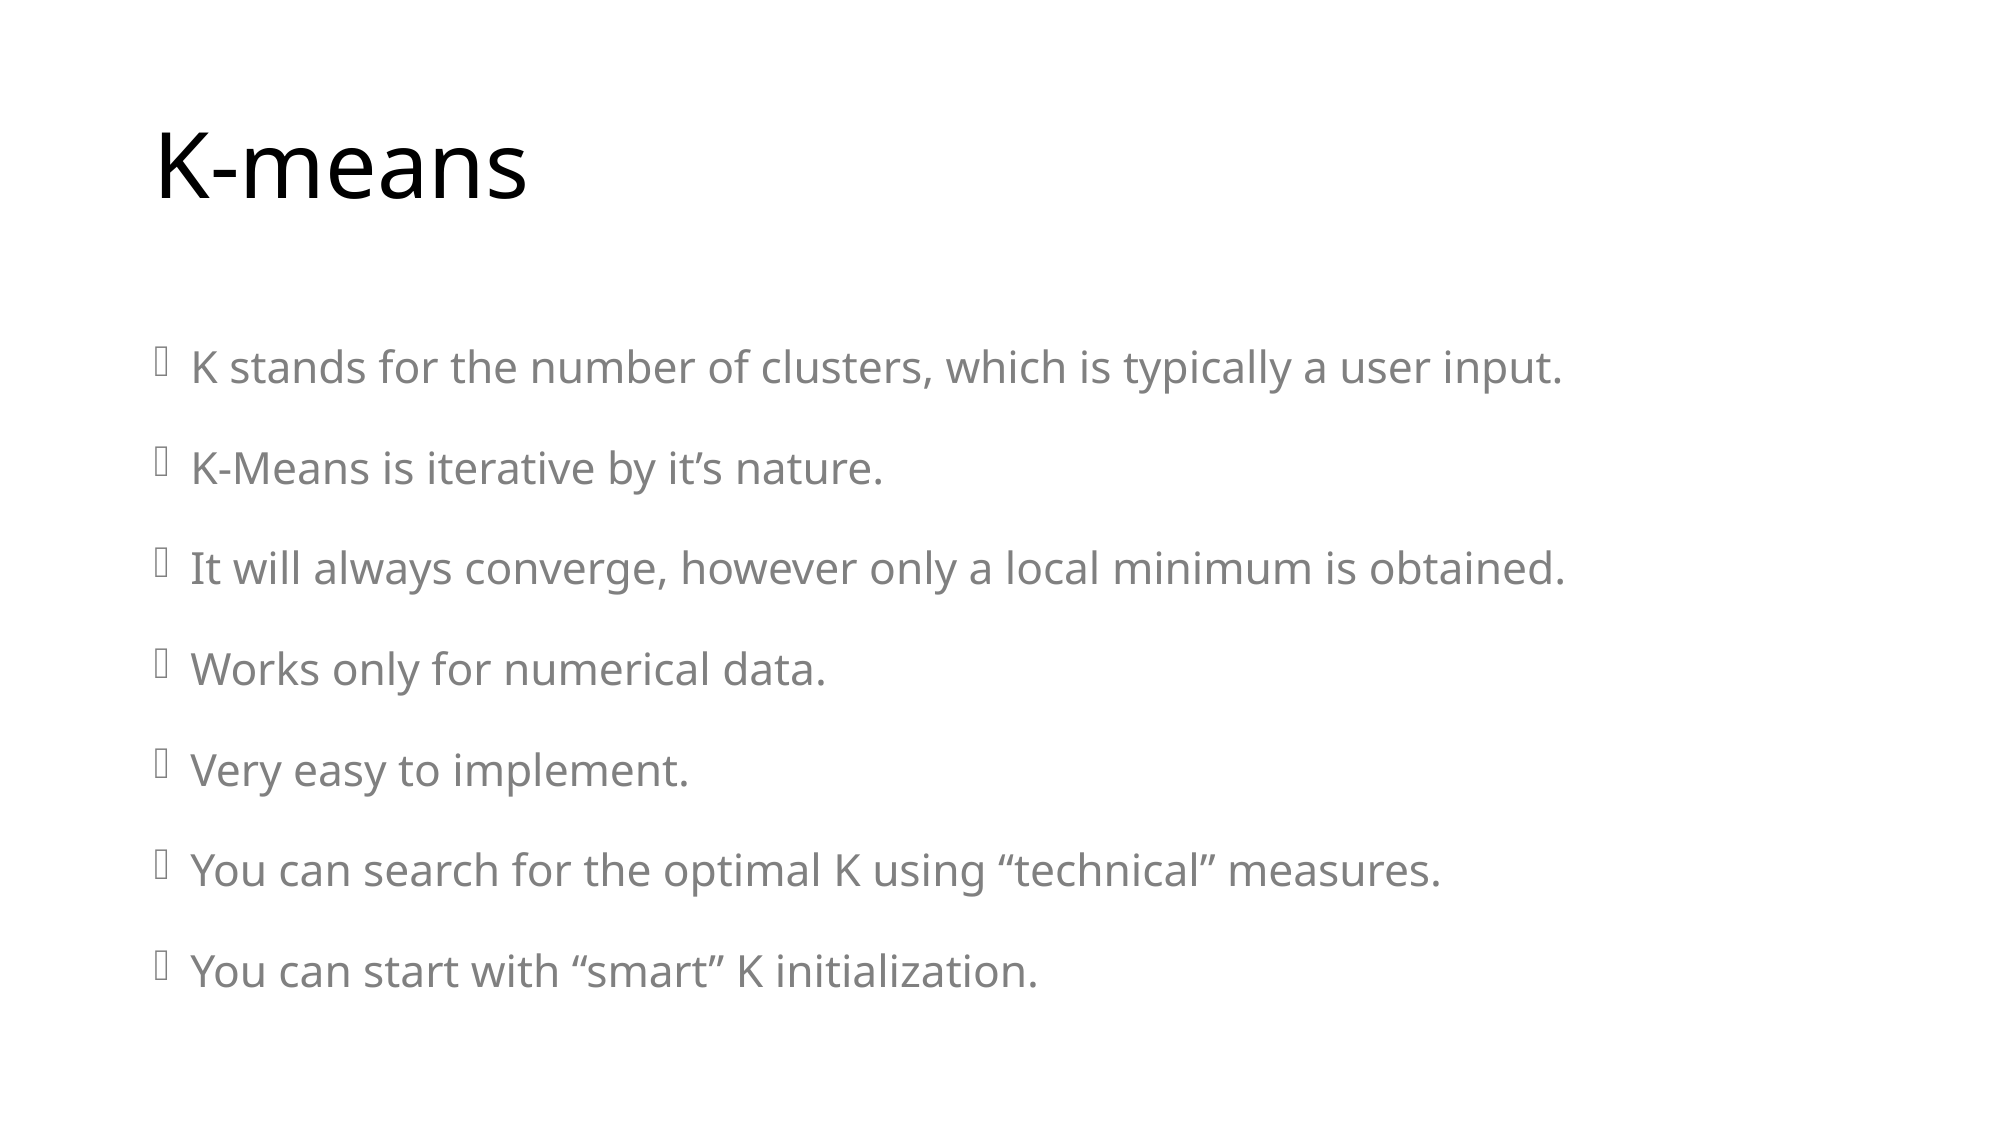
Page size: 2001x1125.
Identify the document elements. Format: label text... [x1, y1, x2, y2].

title K-means [138, 60, 1864, 278]
list K stands for the number of clusters, which is typically a user input. K-Means is iterative by it’s nature. It will always converge, however only a local minimum is obtained. Works only for numerical data. Very easy to implement. You can search for the optimal K using “technical” measures. You can start with “smart” K initialization. [138, 299, 1864, 1014]
